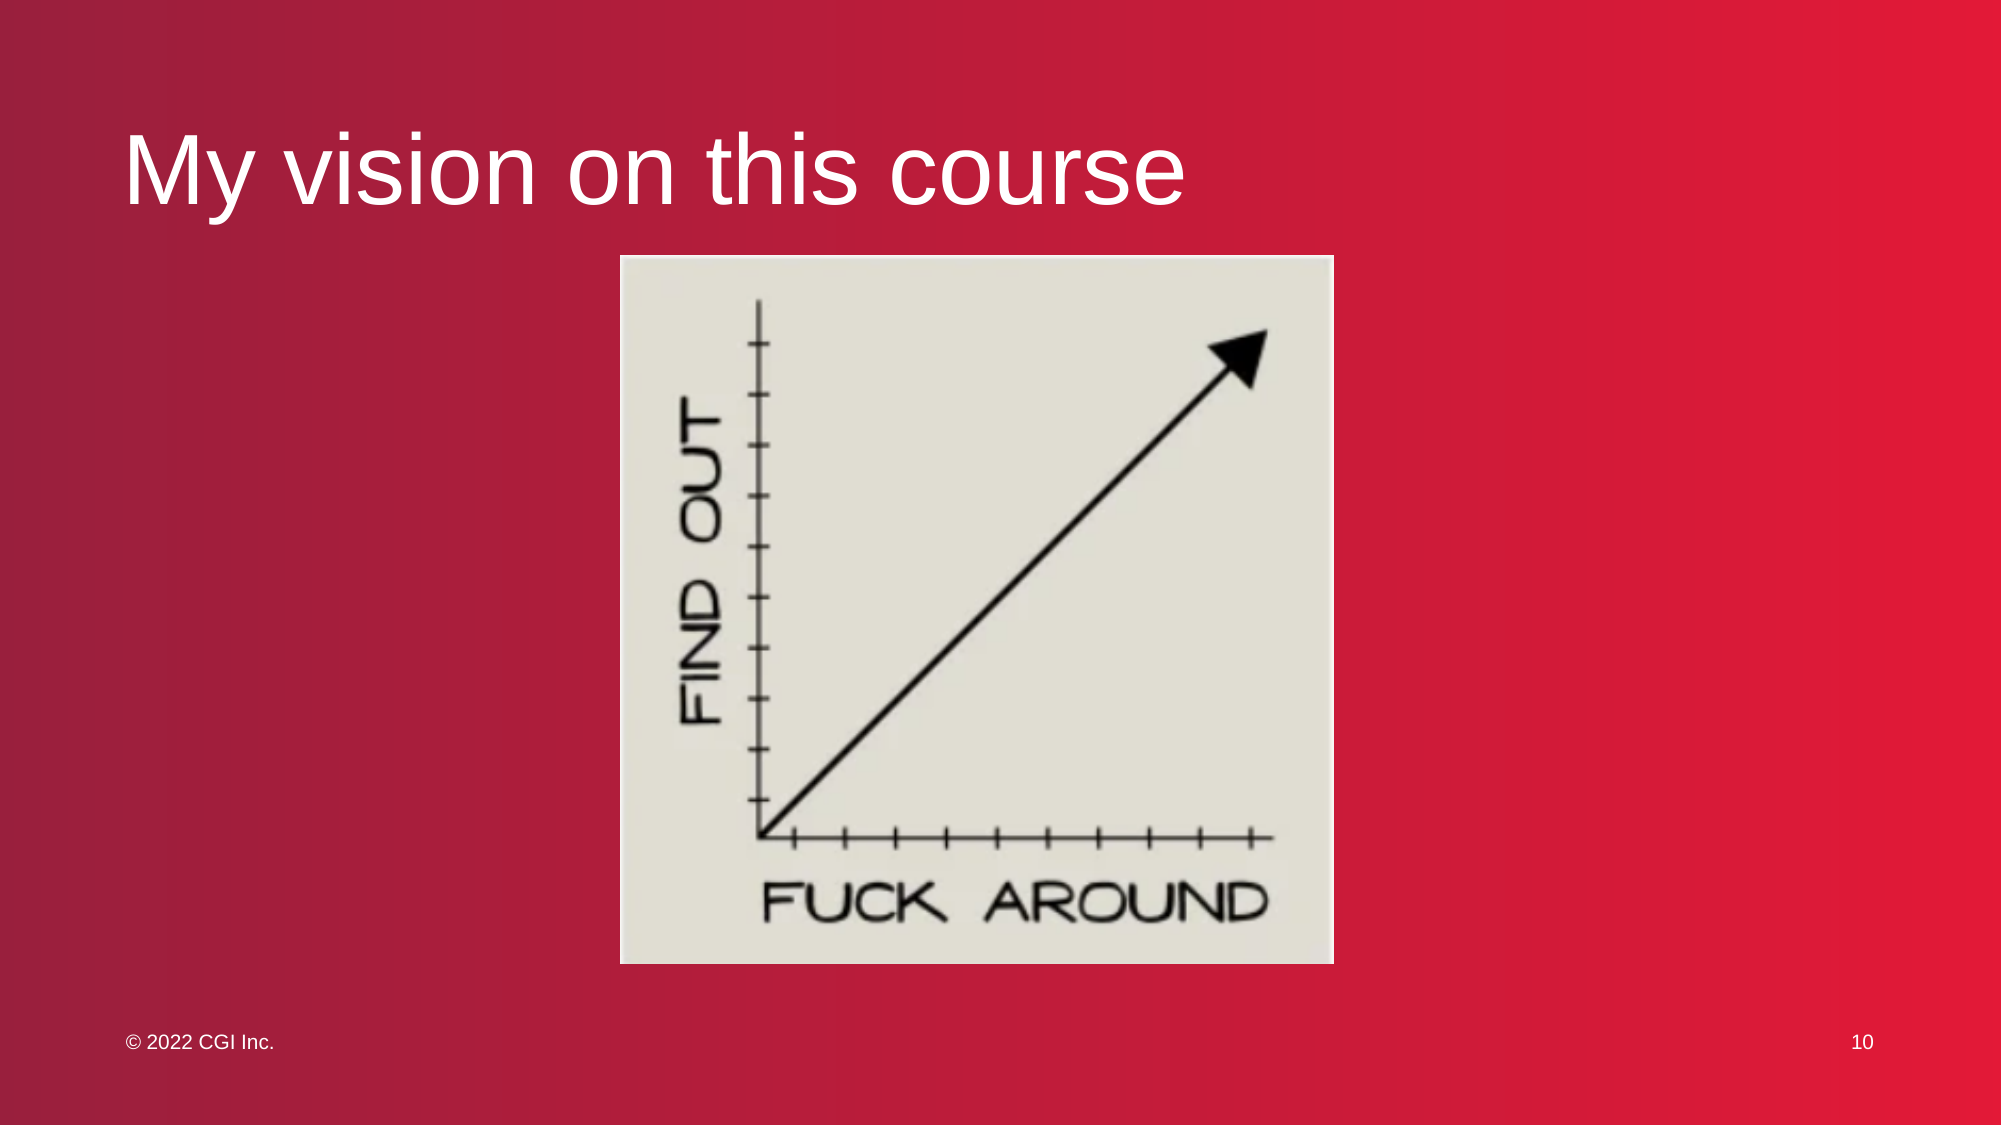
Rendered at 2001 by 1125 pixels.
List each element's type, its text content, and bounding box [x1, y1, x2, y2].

picture [620, 255, 1334, 964]
title My vision on this course [122, 104, 1832, 470]
slide_number 10 [1831, 1027, 1875, 1056]
